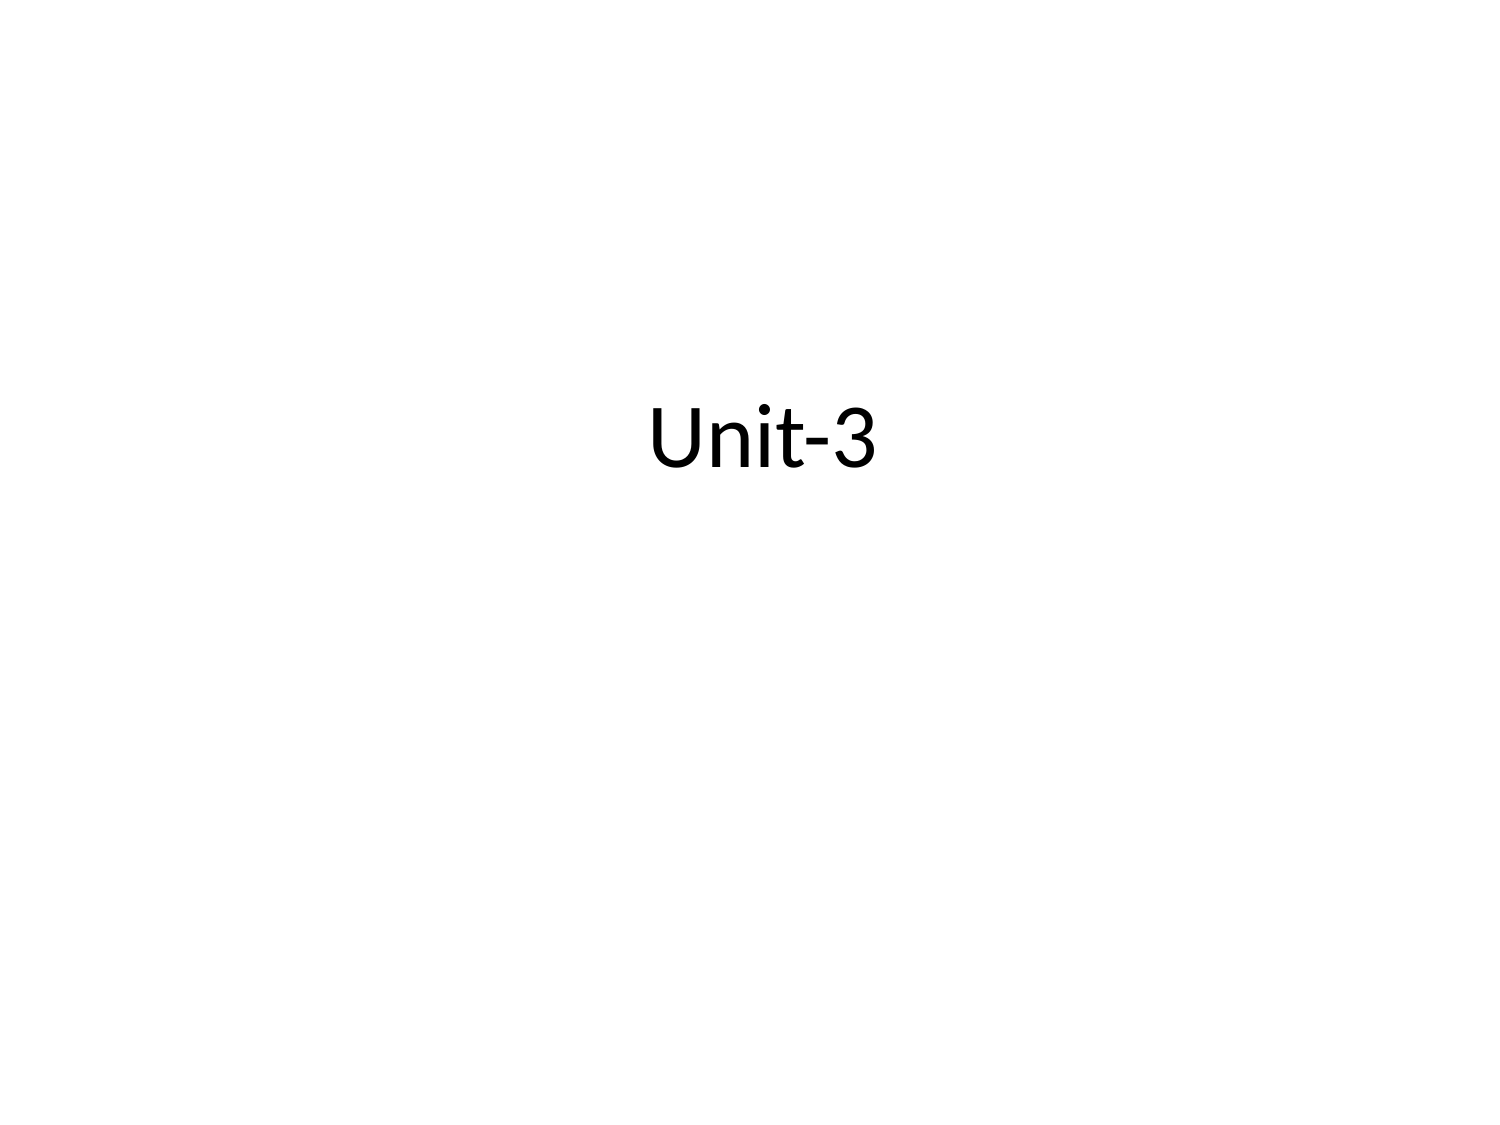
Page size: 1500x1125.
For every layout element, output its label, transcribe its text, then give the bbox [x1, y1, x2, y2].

title Unit-3 [87, 337, 1438, 525]
